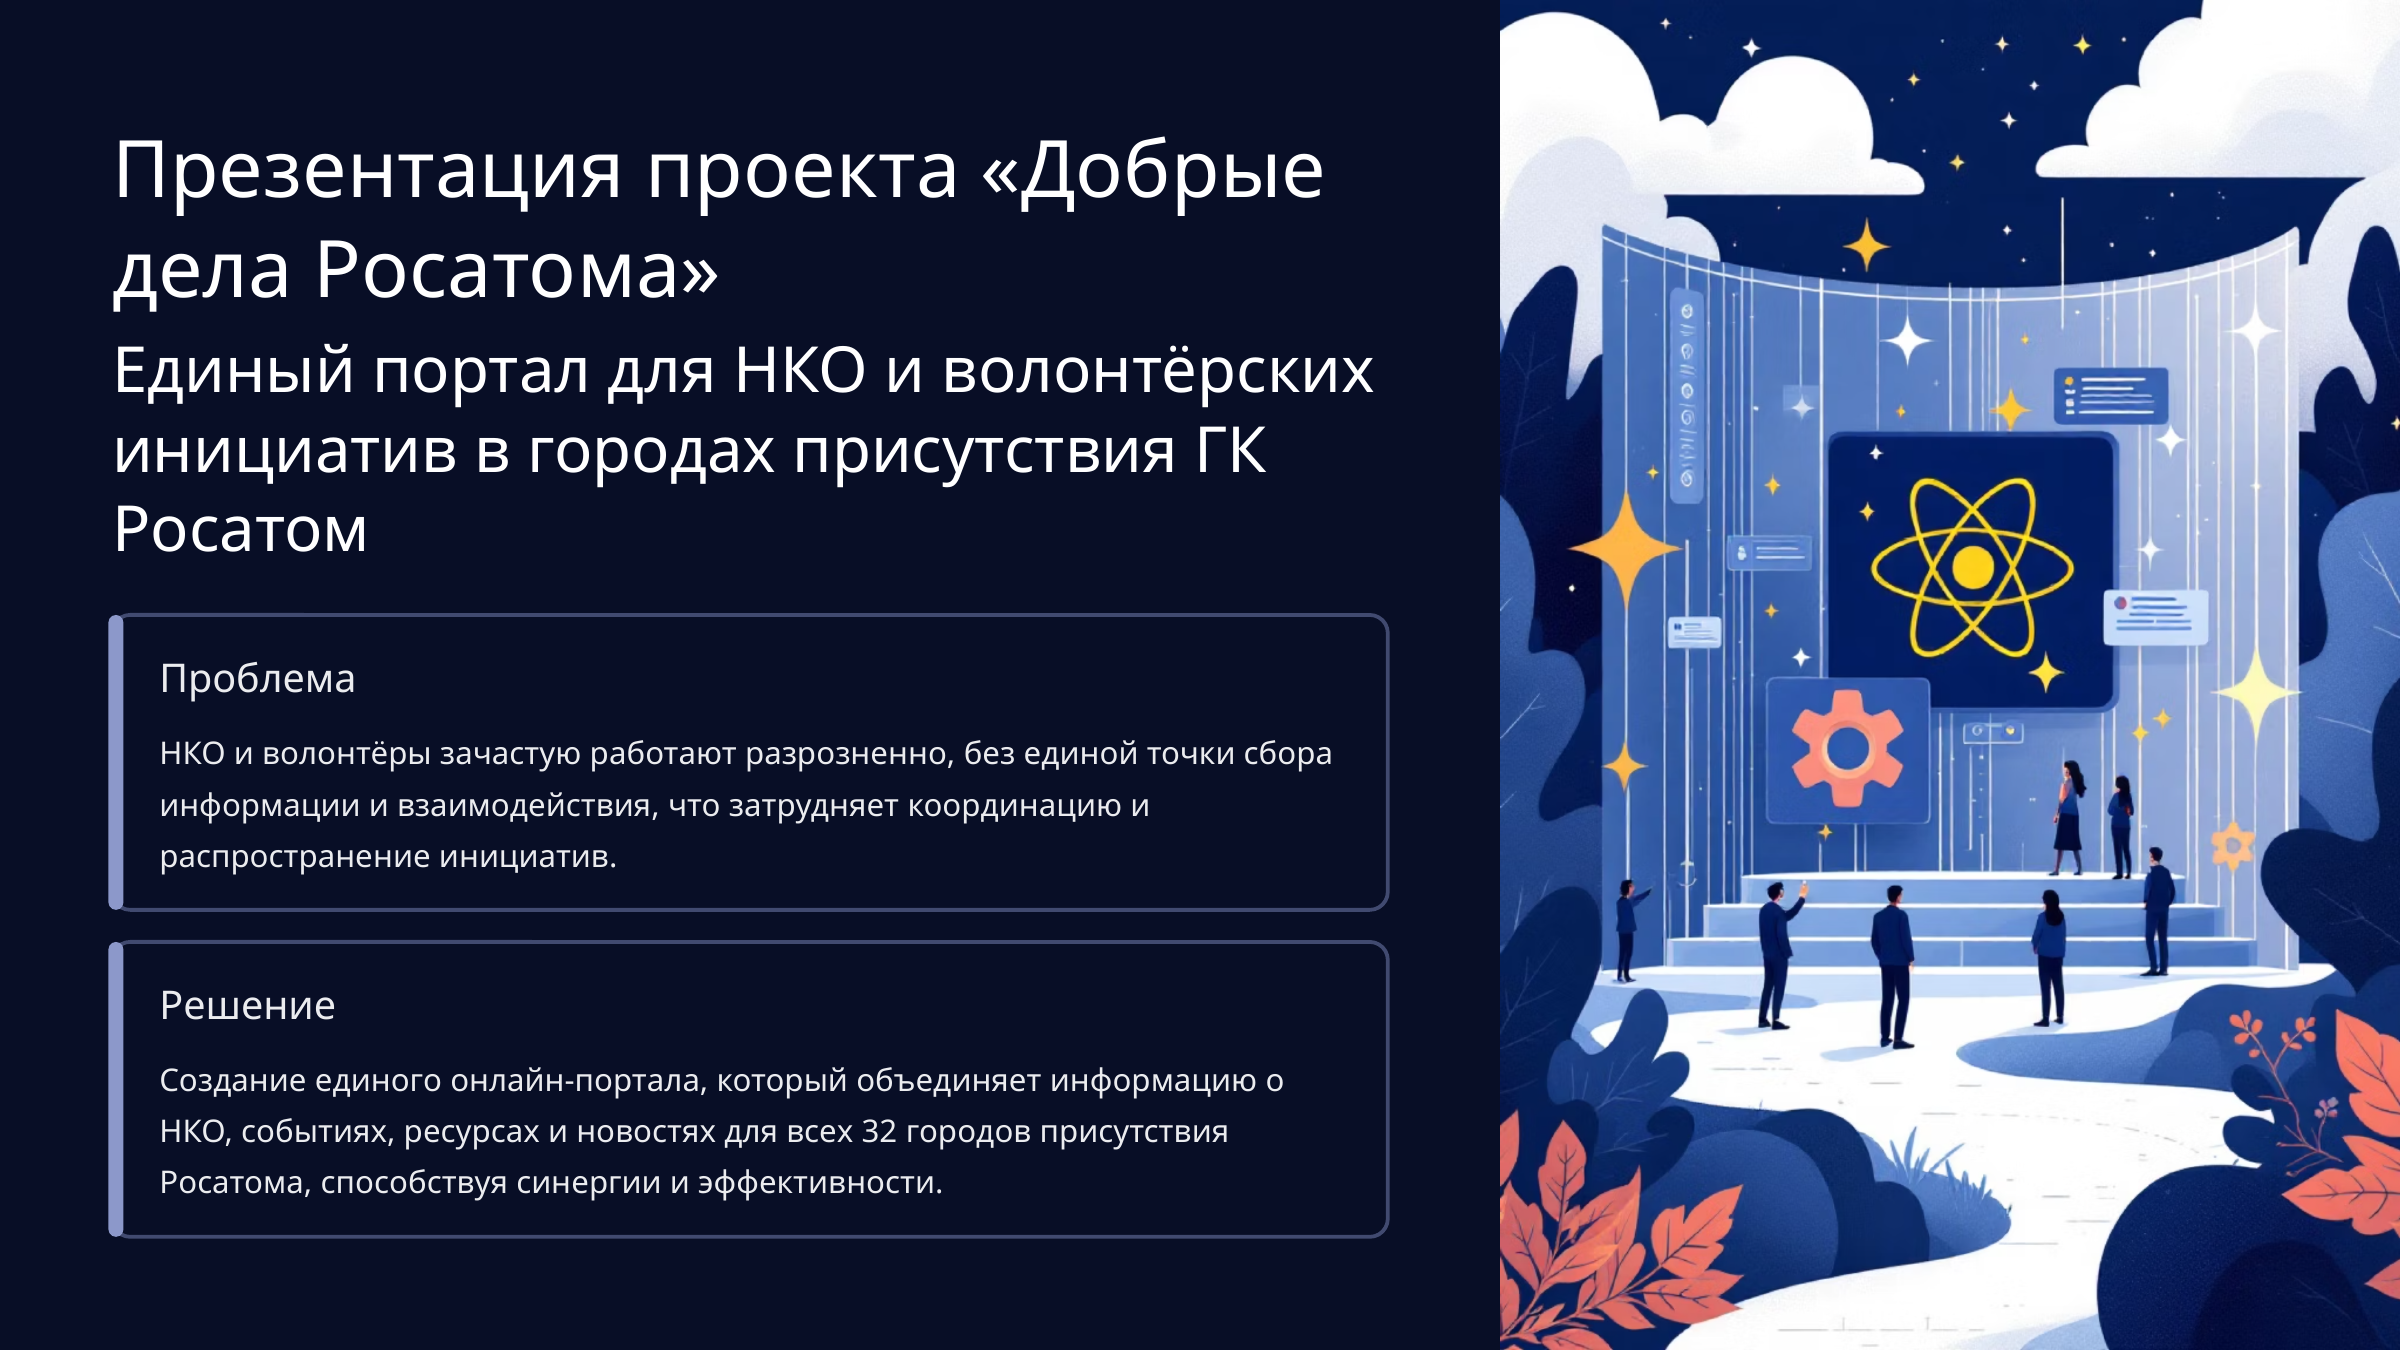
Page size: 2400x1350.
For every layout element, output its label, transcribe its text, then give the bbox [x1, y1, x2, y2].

text_box Создание единого онлайн-портала, который объединяет информацию о НКО, событиях, ресурсах и новостях для всех 32 городов присутствия Росатома, способствуя синергии и эффективности. [159, 1047, 1352, 1201]
text_box [108, 614, 124, 910]
picture [1499, 0, 2400, 1350]
text_box [121, 614, 1388, 910]
text_box [108, 941, 124, 1237]
text_box [121, 941, 1388, 1237]
text_box НКО и волонтёры зачастую работают разрозненно, без единой точки сбора информации и взаимодействия, что затрудняет координацию и распространение инициатив. [159, 720, 1352, 874]
text_box Решение [159, 977, 561, 1028]
text_box Презентация проекта «Добрые дела Росатома» [112, 113, 1388, 314]
text_box Единый портал для НКО и волонтёрских инициатив в городах присутствия ГК Росатом [112, 326, 1388, 567]
text_box Проблема [159, 650, 561, 701]
